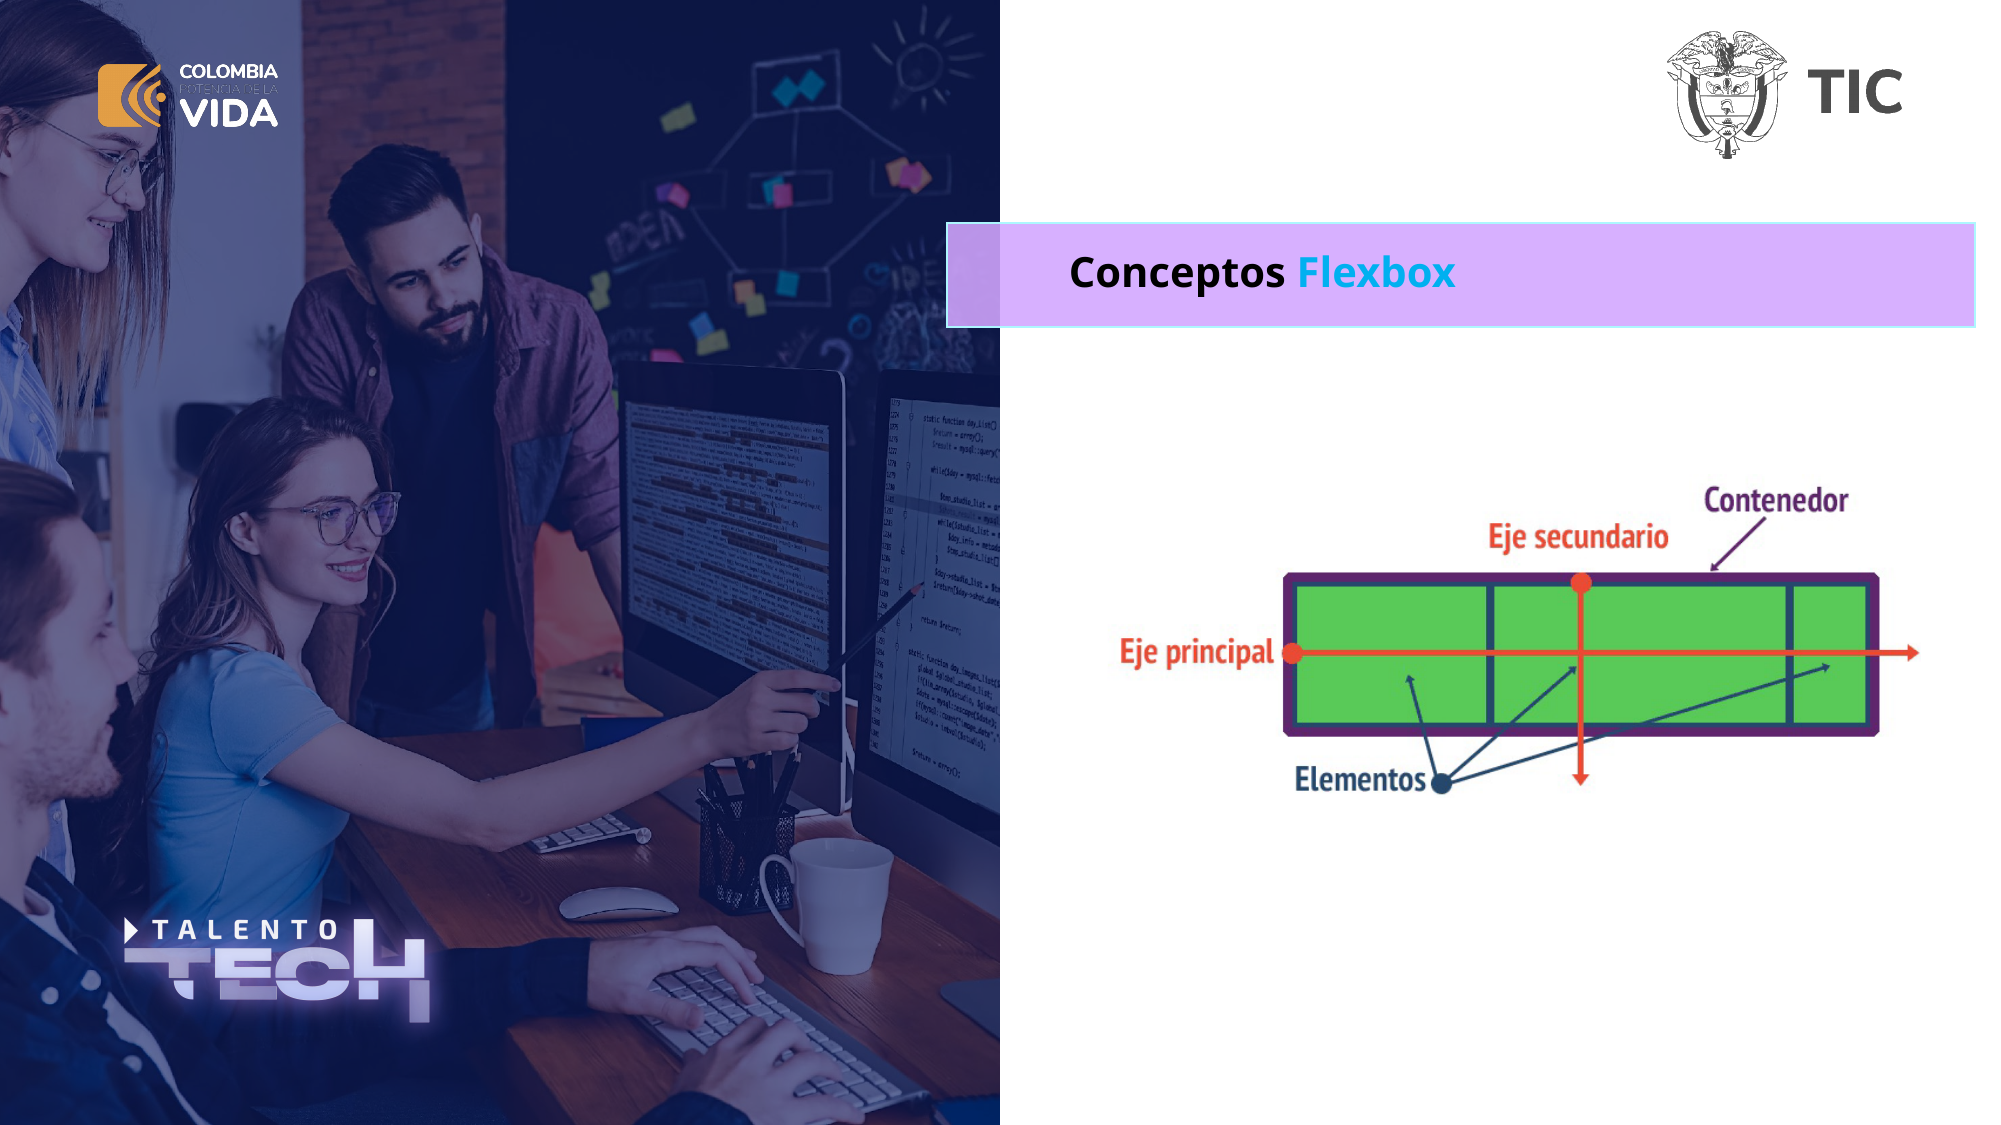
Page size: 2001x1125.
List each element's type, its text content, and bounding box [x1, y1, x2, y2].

text_box Conceptos Flexbox [1054, 237, 1614, 303]
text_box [98, 31, 1902, 159]
picture [0, 0, 1001, 1125]
picture [1107, 473, 1922, 798]
text_box [1004, 222, 1976, 328]
